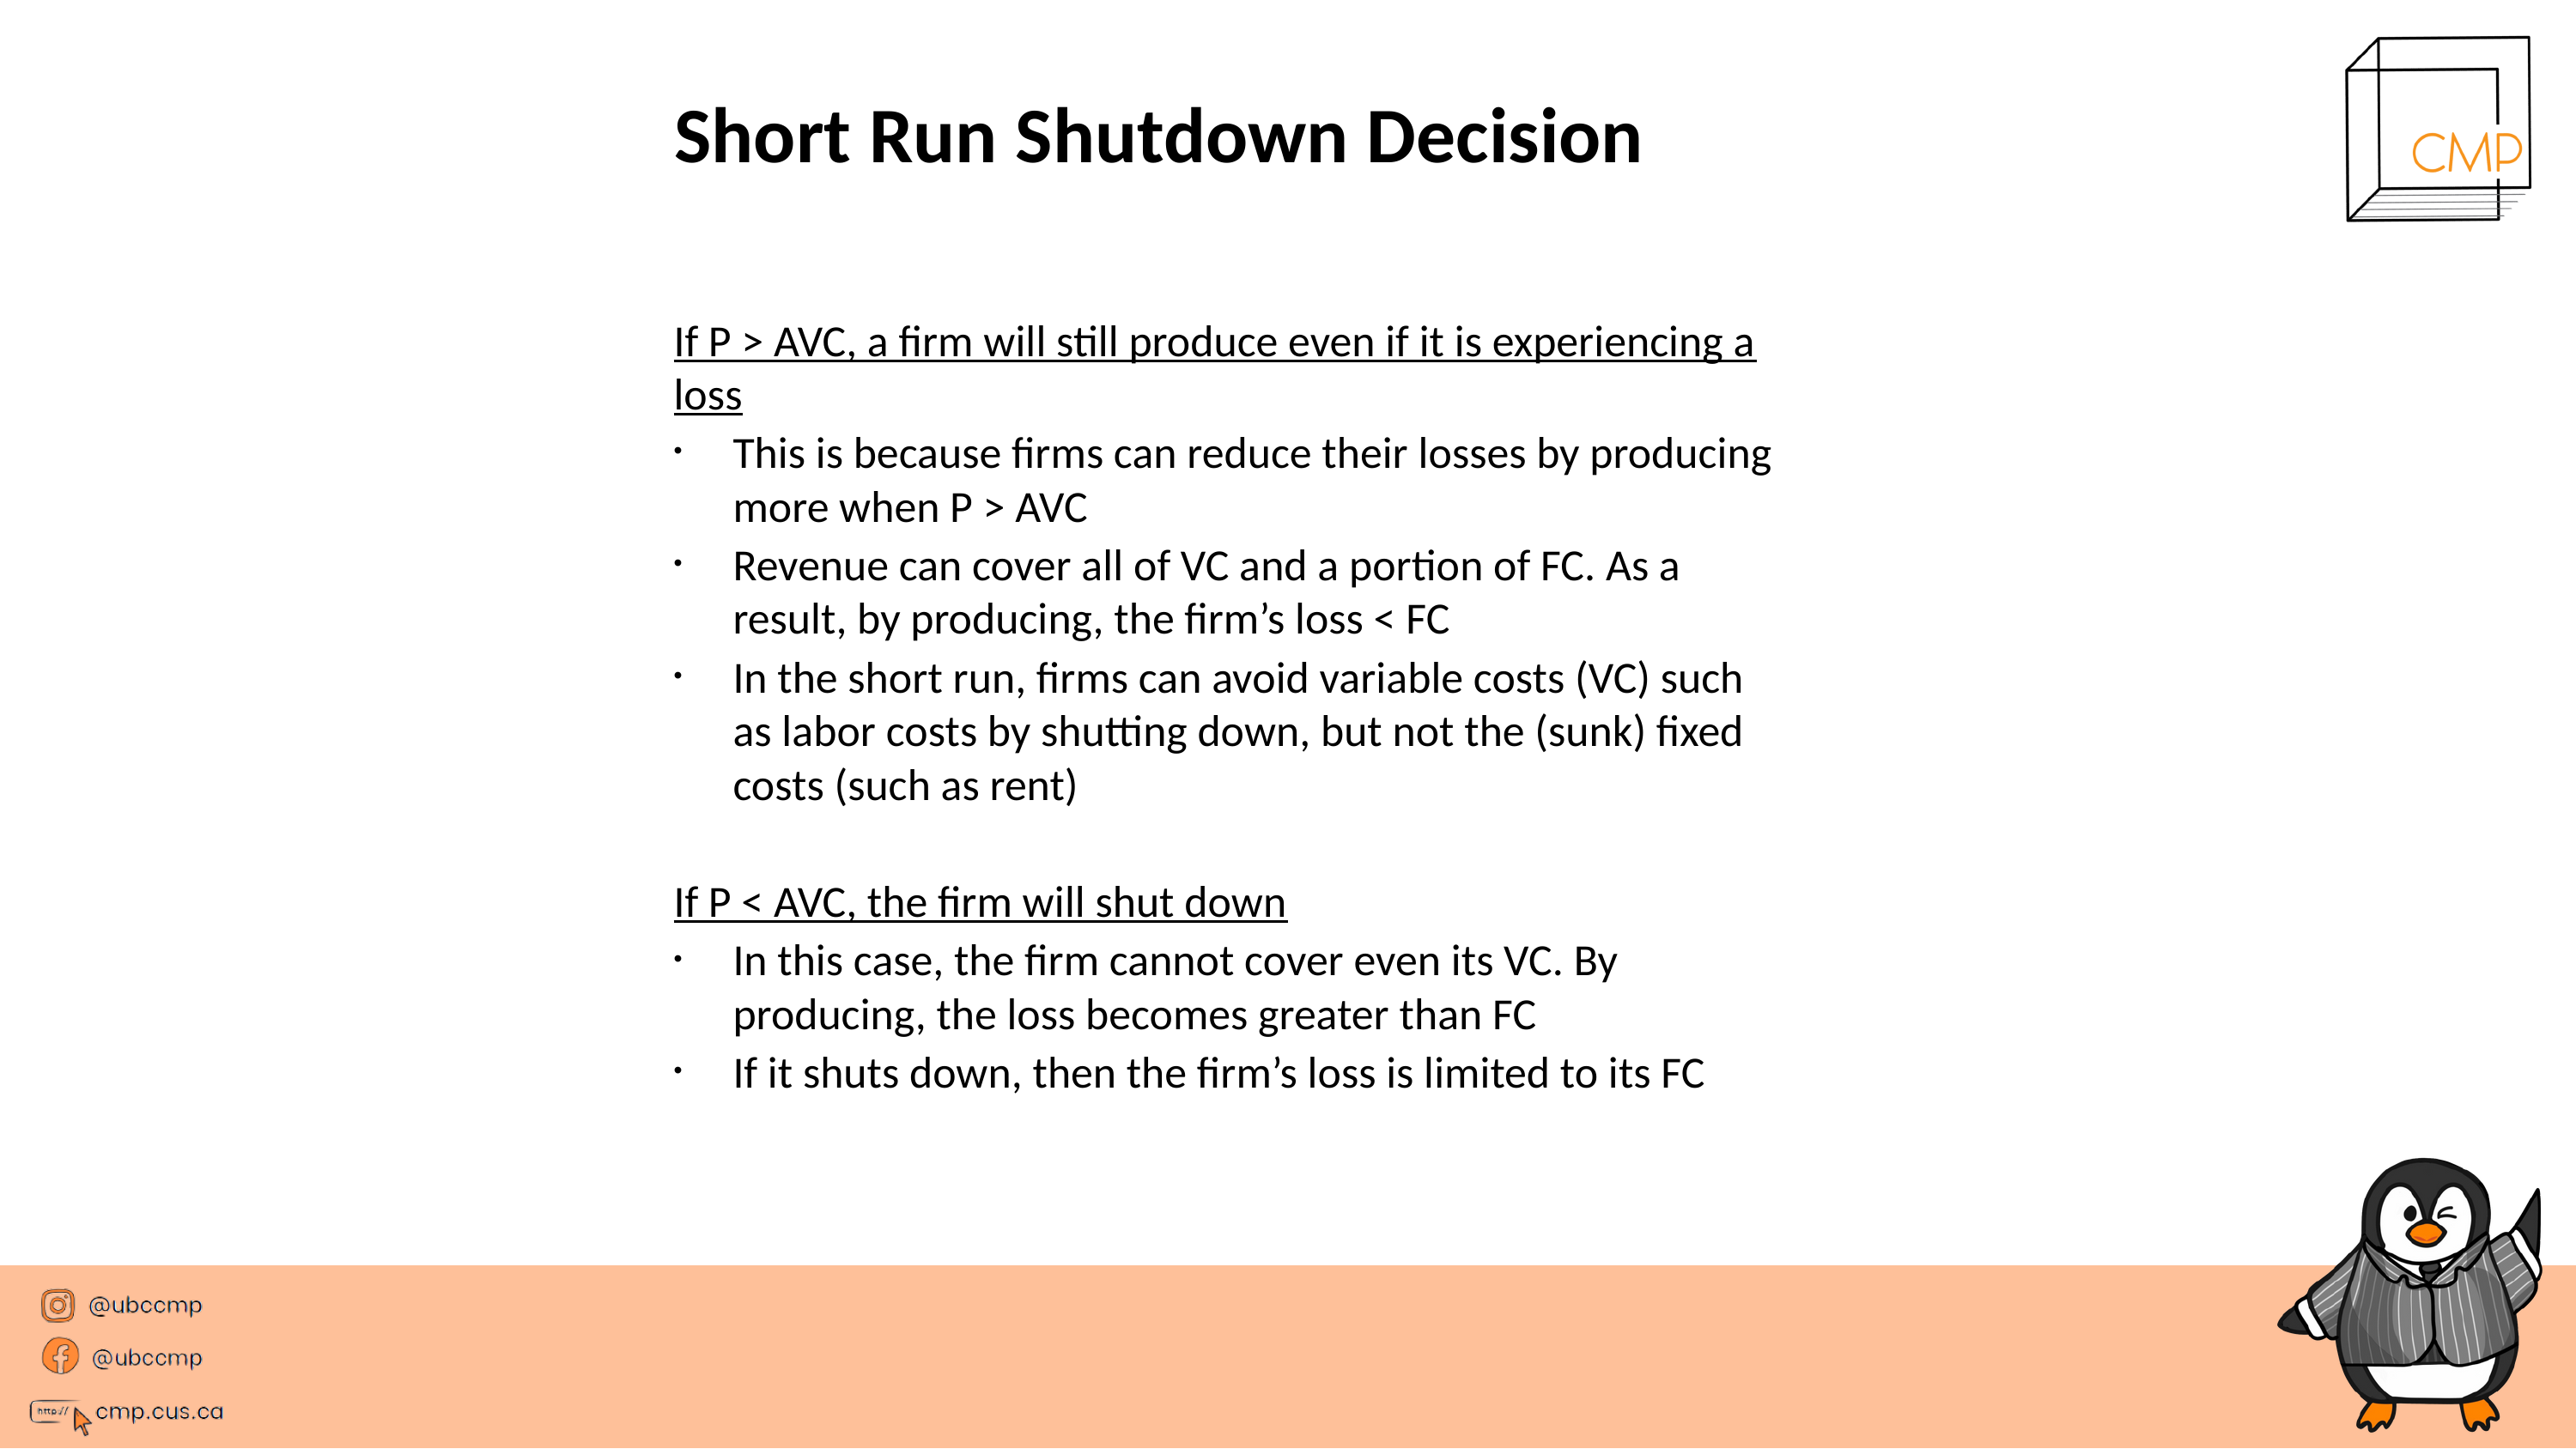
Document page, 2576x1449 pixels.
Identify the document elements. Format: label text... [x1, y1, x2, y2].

text_box Short Run Shutdown Decision [570, 50, 1730, 212]
picture [15, 1276, 258, 1442]
text_box If P > AVC, a firm will still produce even if it is experiencing a loss This is because firms can reduce their losses by producing more when P > AVC Revenue can cover all of VC and a portion of FC. As a result, by producing, the firm’s loss < FC In the short run, firms can avoid variable costs (VC) such as labor costs by shutting down, but not the (sunk) fixed costs (such as rent) If P < AVC, the firm will shut down In this case, the firm cannot cover even its VC. By producing, the loss becomes greater than FC If it shuts down, then the firm’s loss is limited to its FC [643, 305, 1803, 1113]
picture [2233, 0, 2576, 337]
picture [2232, 1003, 2576, 1449]
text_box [0, 1245, 2227, 1449]
